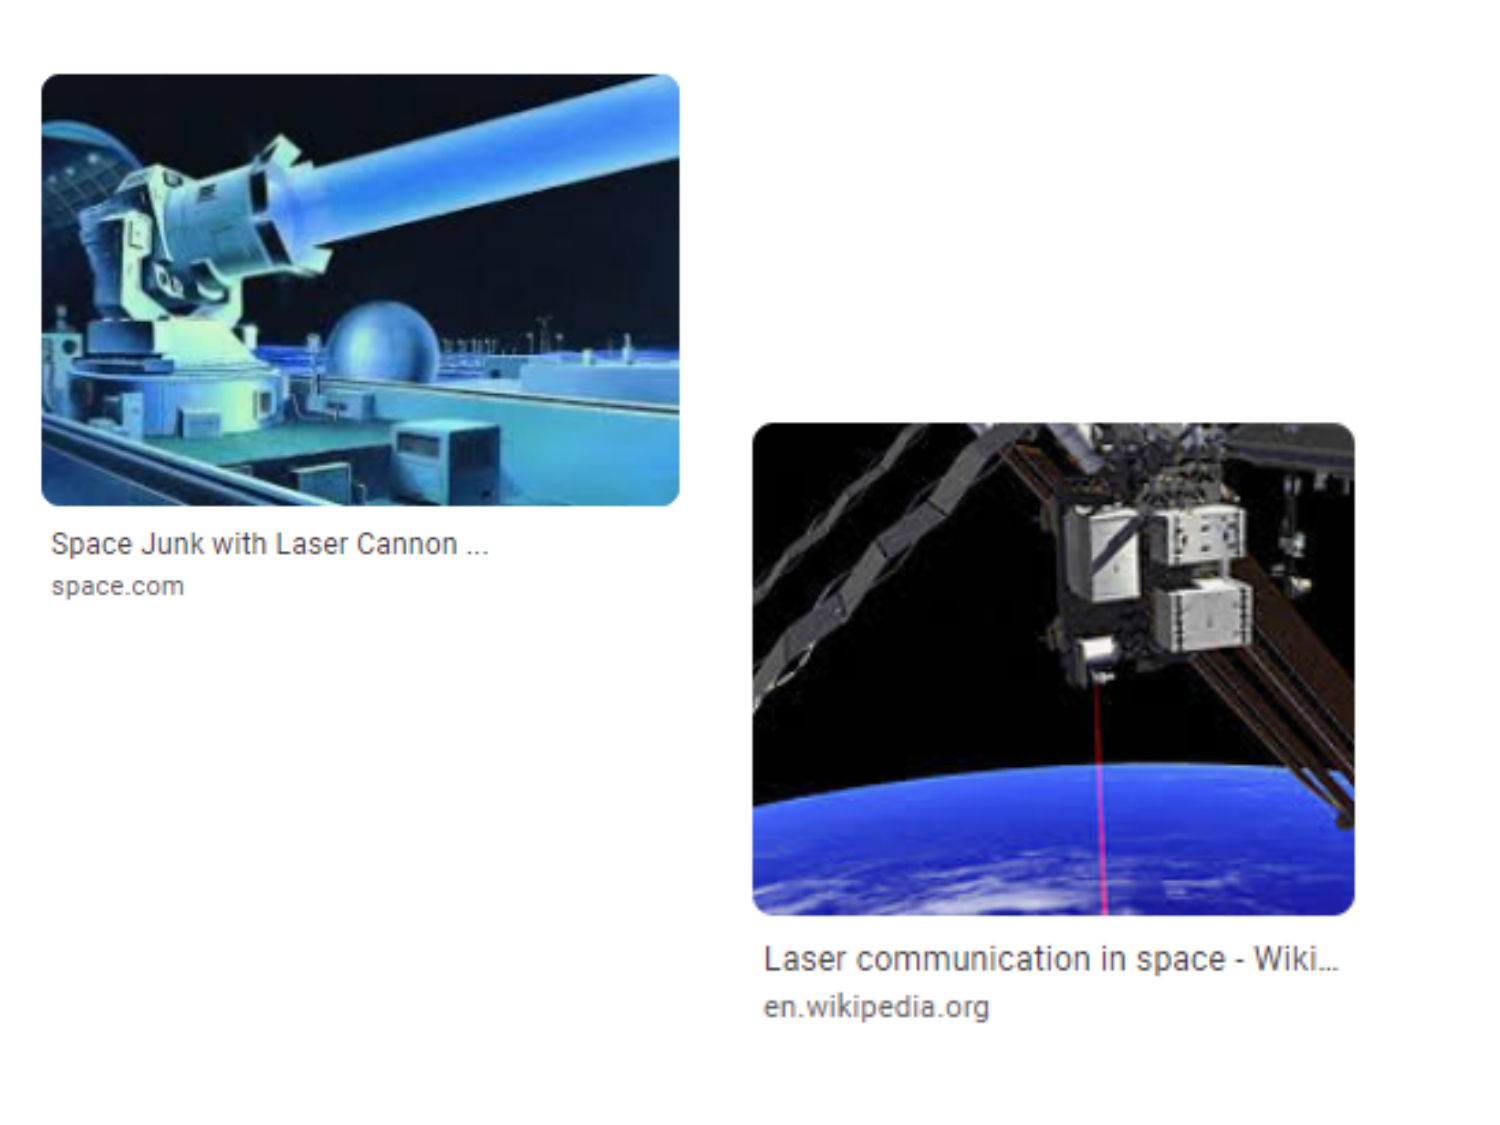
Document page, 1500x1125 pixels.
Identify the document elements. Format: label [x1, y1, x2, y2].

picture [23, 46, 709, 610]
picture [726, 409, 1384, 1059]
